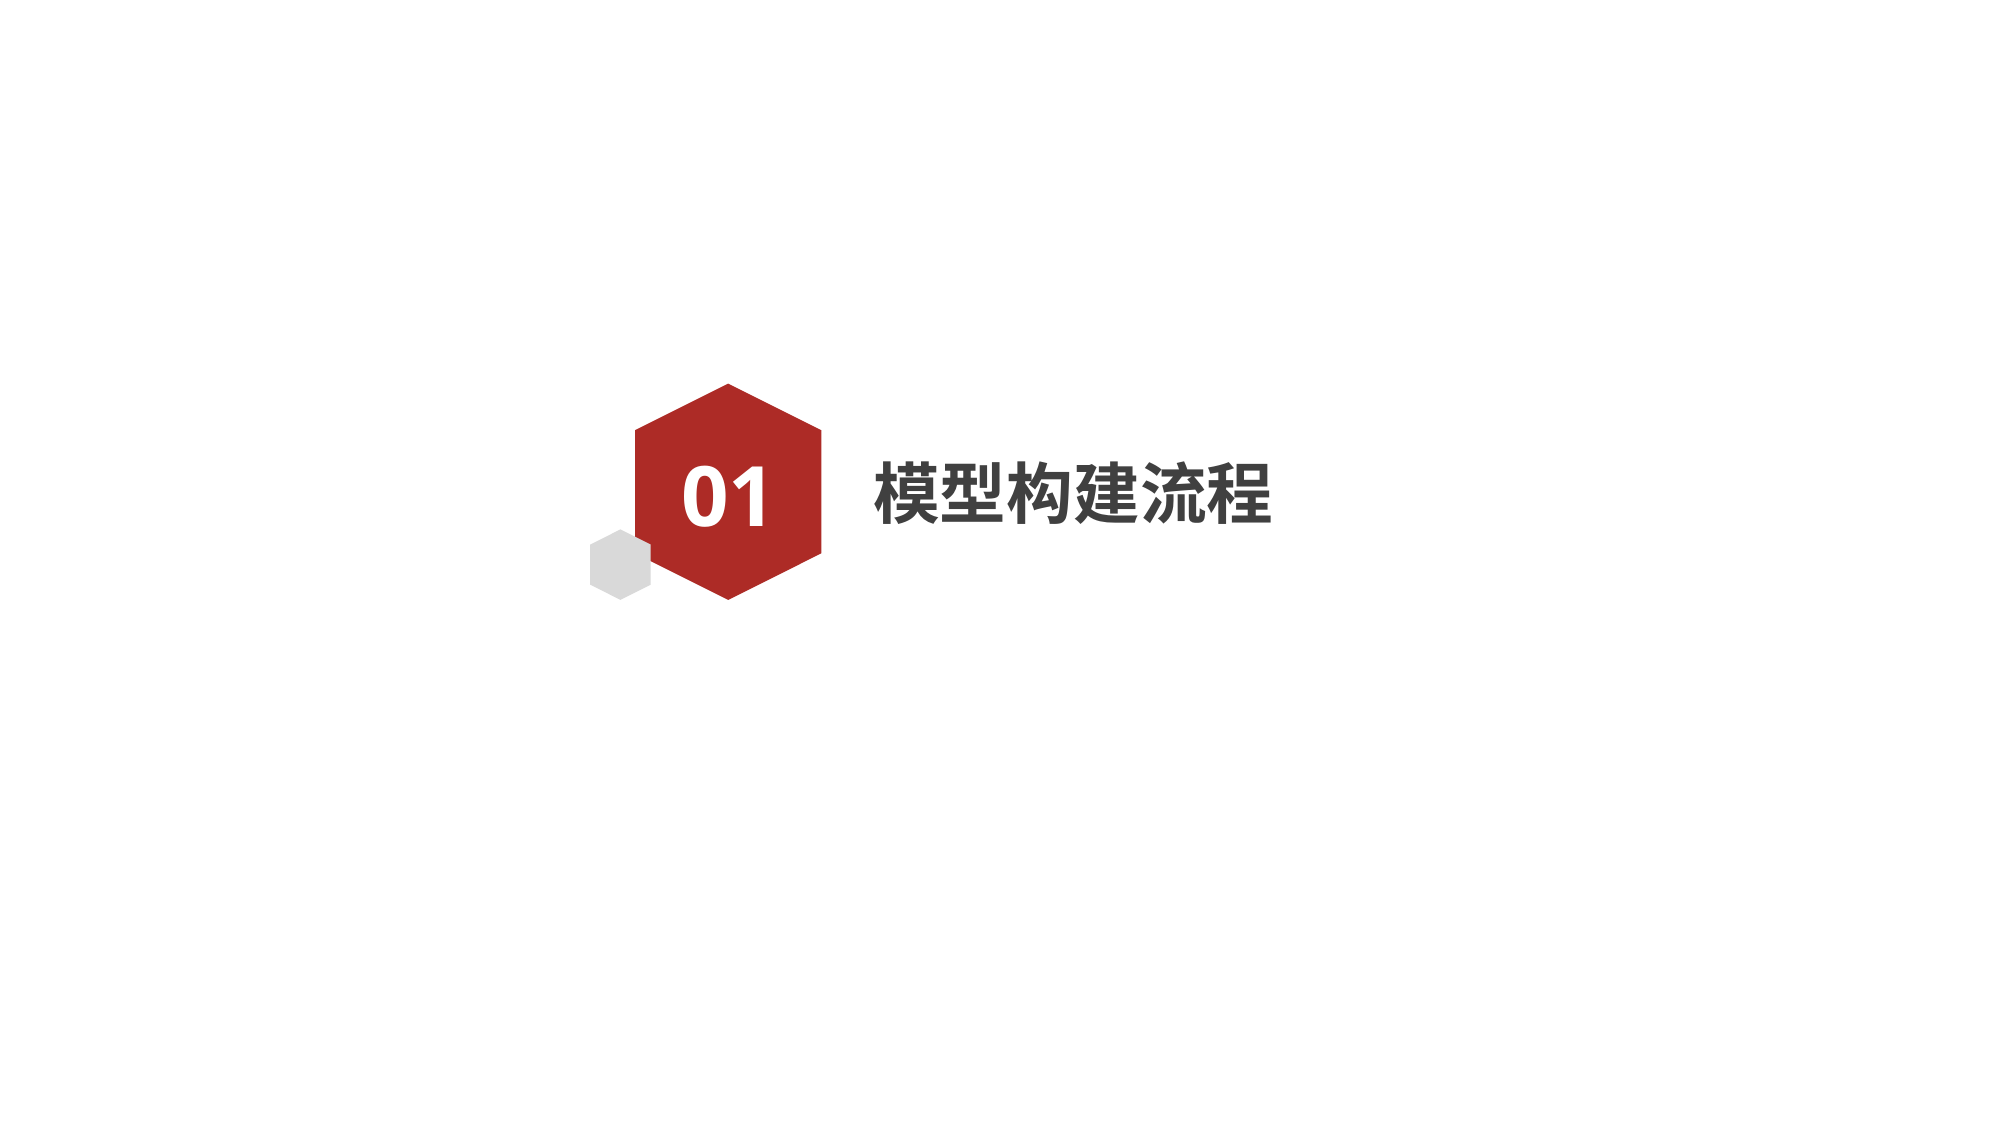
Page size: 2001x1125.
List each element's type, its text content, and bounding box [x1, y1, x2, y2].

title 模型构建流程 [858, 453, 1950, 672]
list 01 [636, 404, 822, 594]
